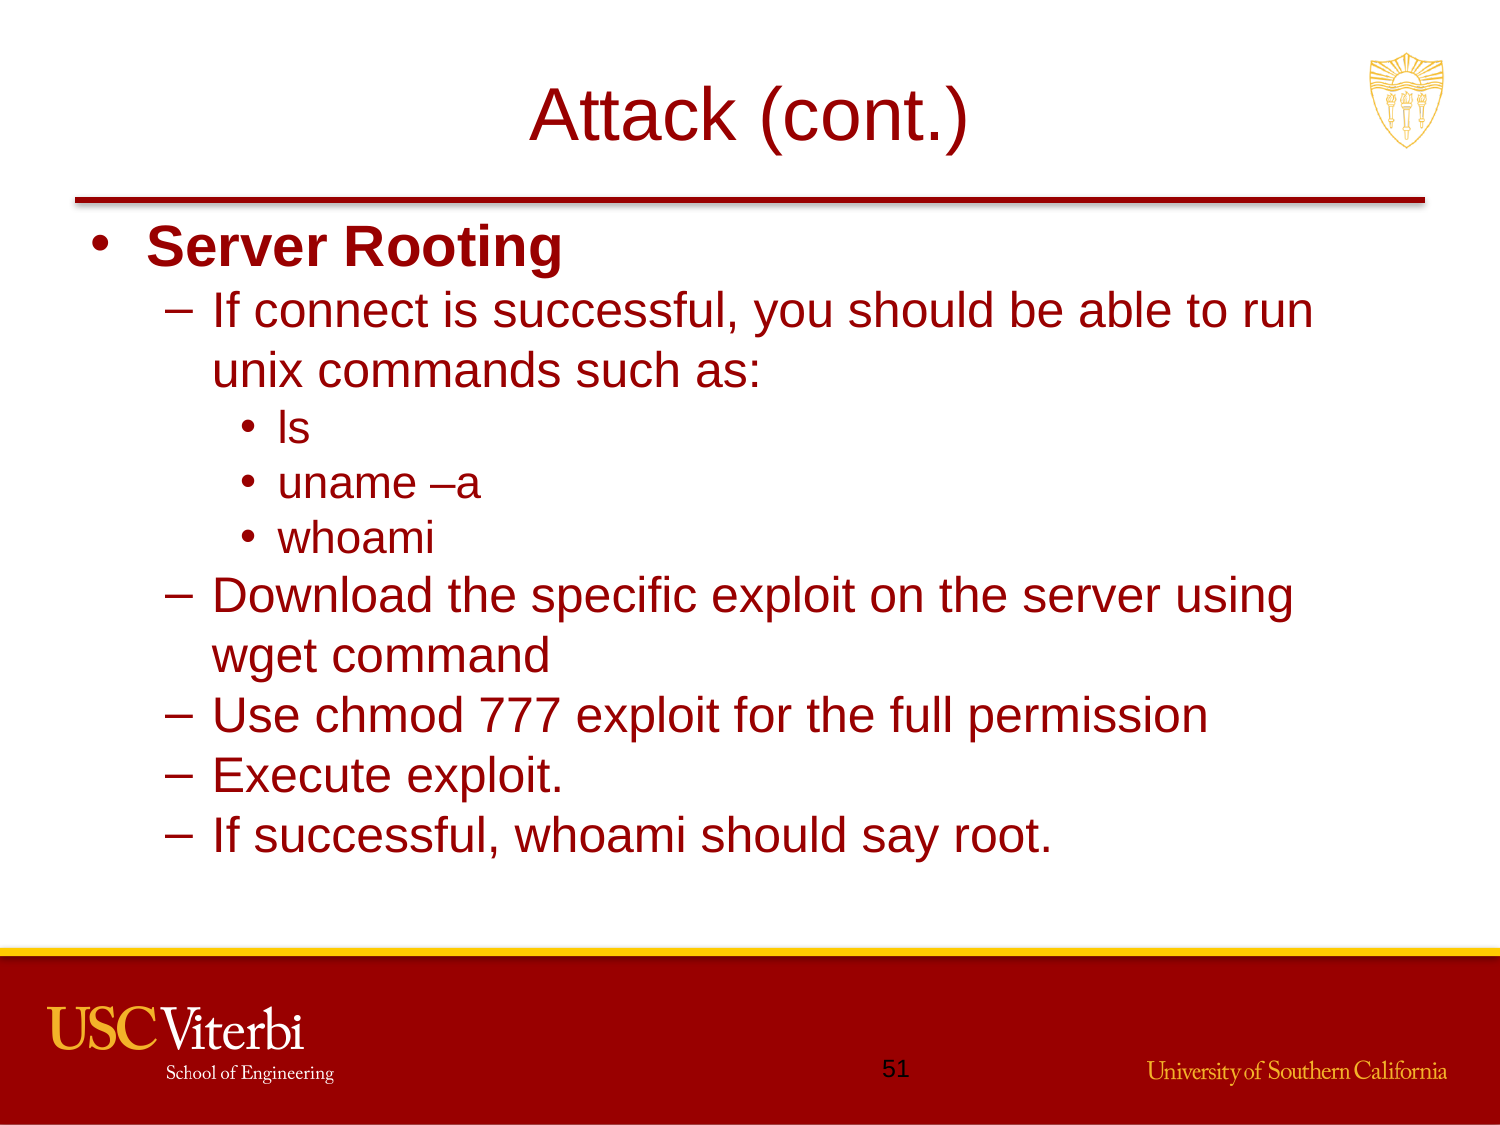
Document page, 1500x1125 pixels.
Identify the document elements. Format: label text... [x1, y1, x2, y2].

list Server Rooting If connect is successful, you should be able to run unix commands such as: ls uname –a whoami Download the specific exploit on the server using wget command Use chmod 777 exploit for the full permission Execute exploit. If successful, whoami should say root. [75, 200, 1425, 943]
picture [1147, 1060, 1447, 1086]
picture [47, 1006, 334, 1084]
slide_number 50 [575, 1037, 925, 1098]
title Attack (cont.) [75, 45, 1425, 200]
picture [1345, 39, 1468, 162]
